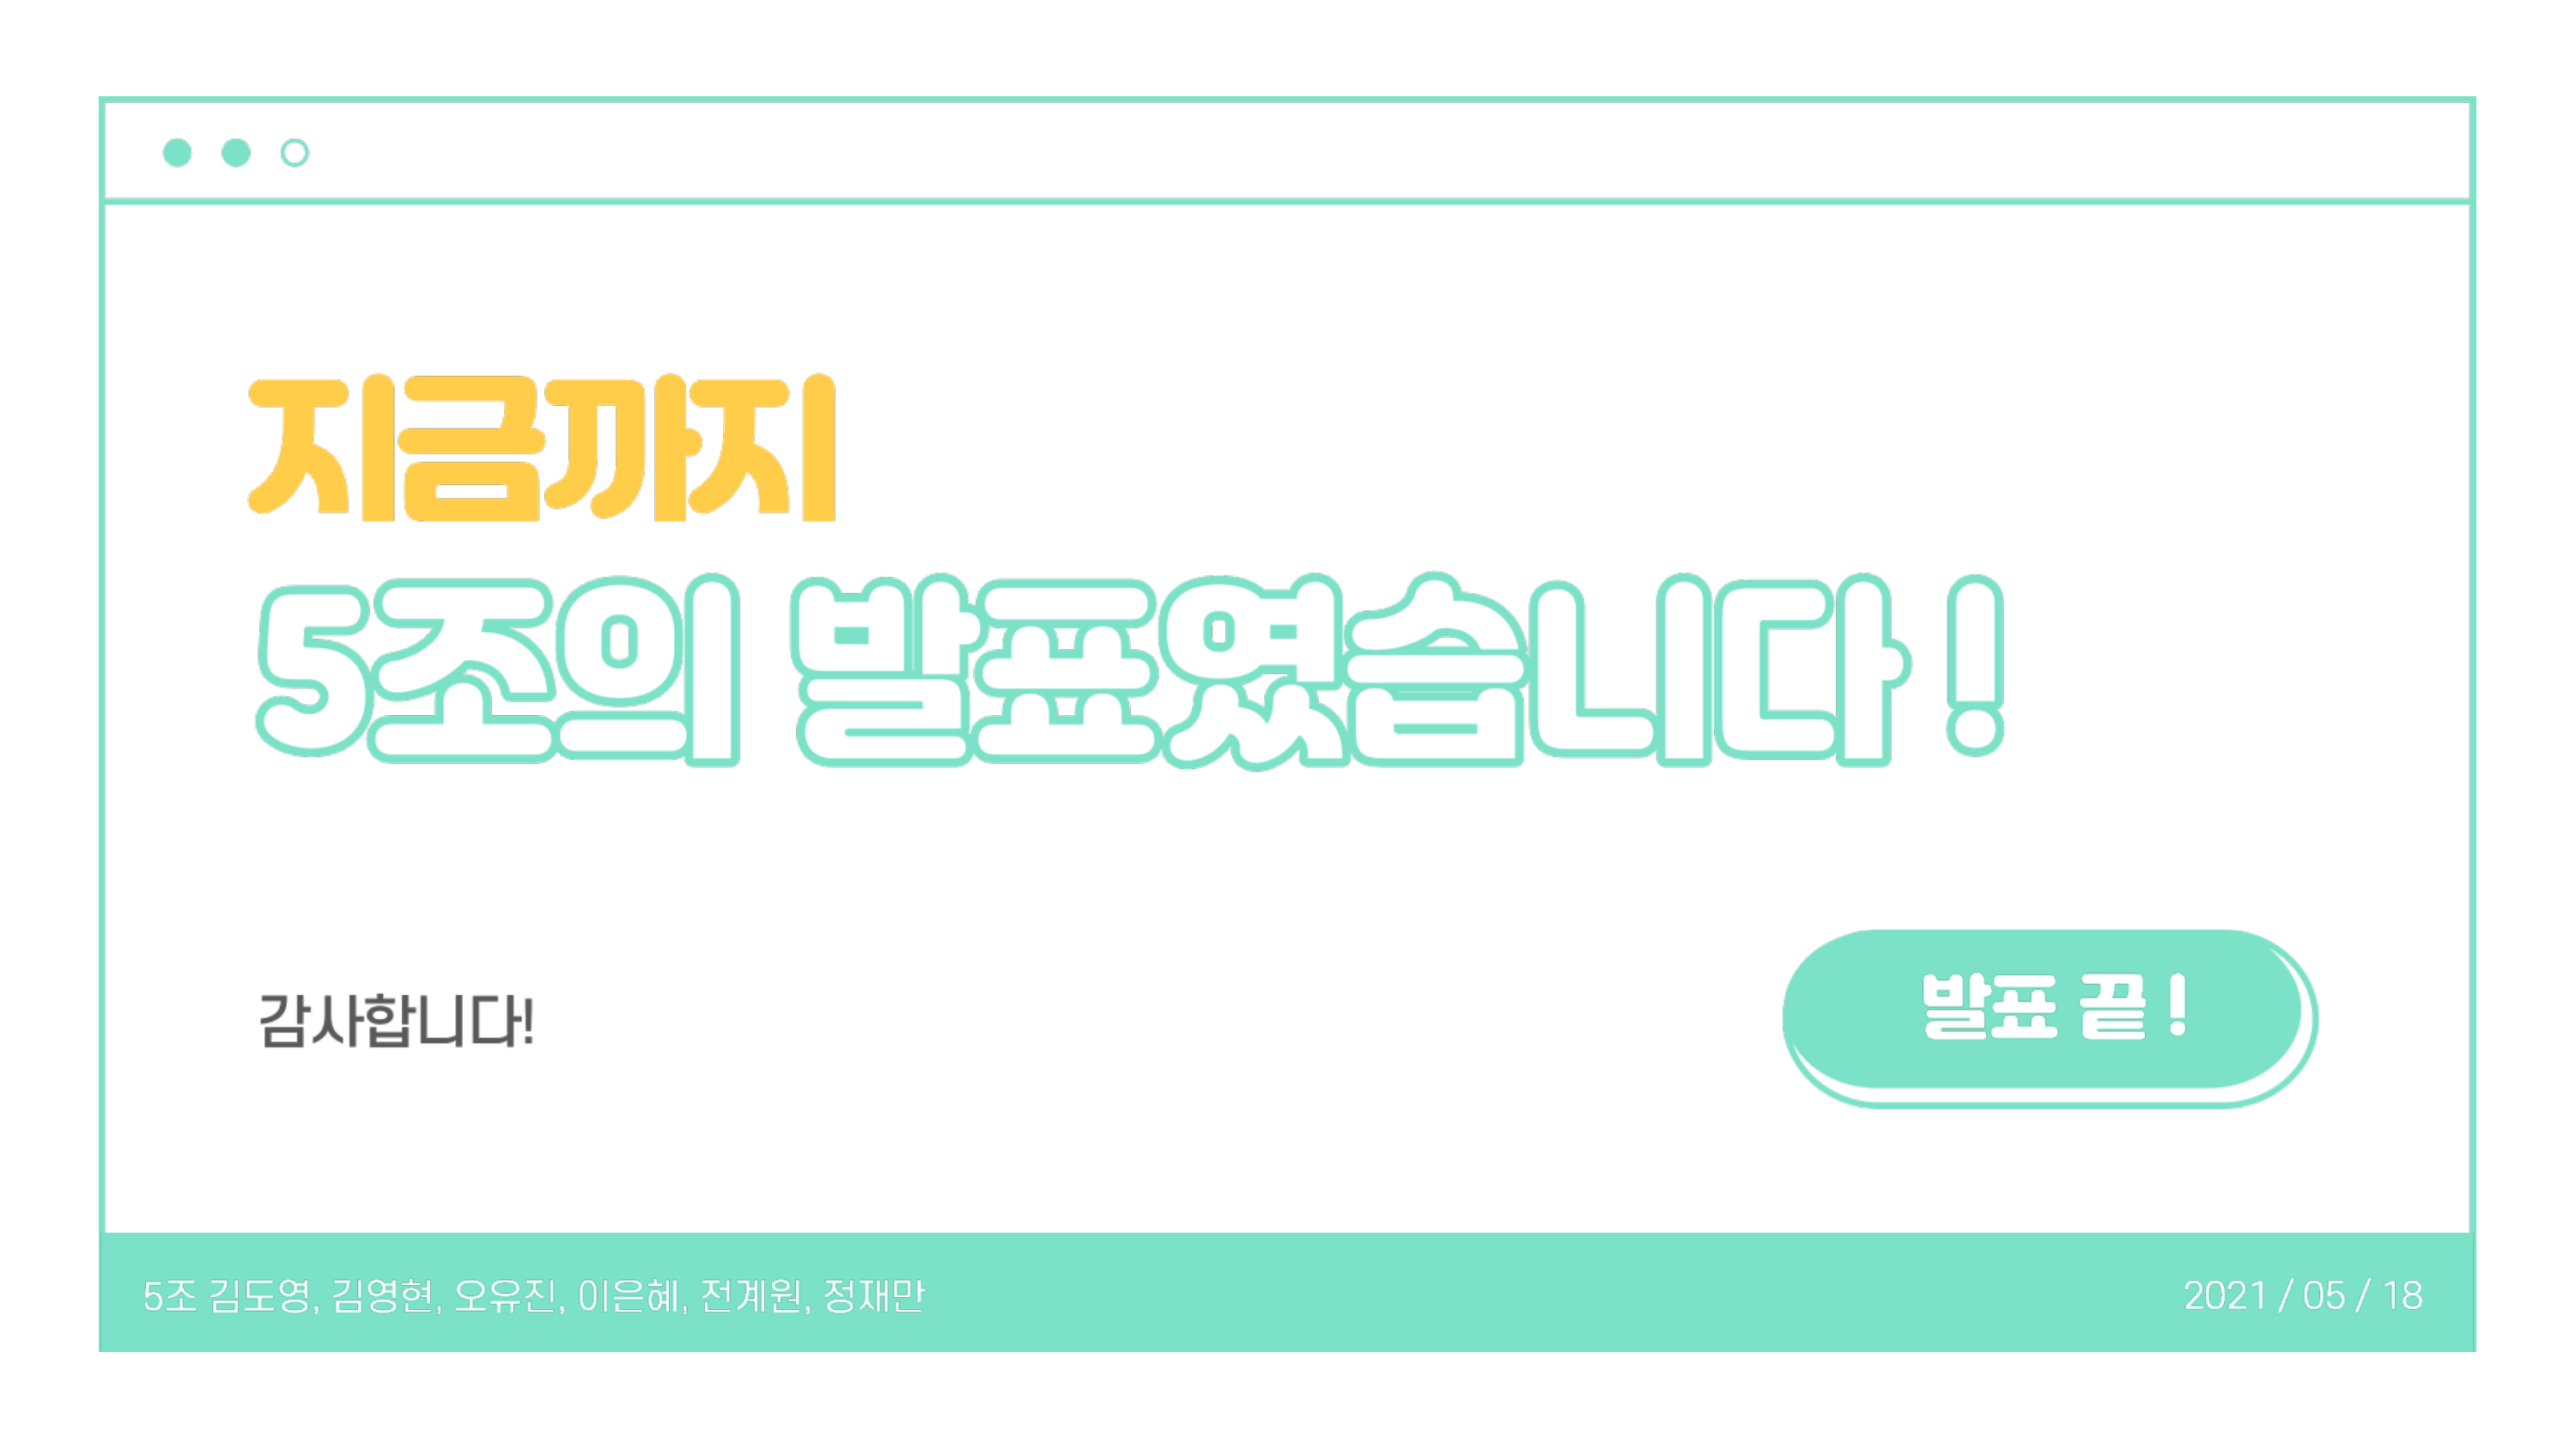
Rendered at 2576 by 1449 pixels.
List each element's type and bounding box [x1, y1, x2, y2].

picture [179, 316, 2241, 1076]
text_box [99, 1233, 2477, 1353]
text_box [1782, 929, 2321, 1109]
picture [2019, 1264, 2441, 1330]
picture [137, 1265, 944, 1332]
text_box [99, 96, 2477, 1233]
